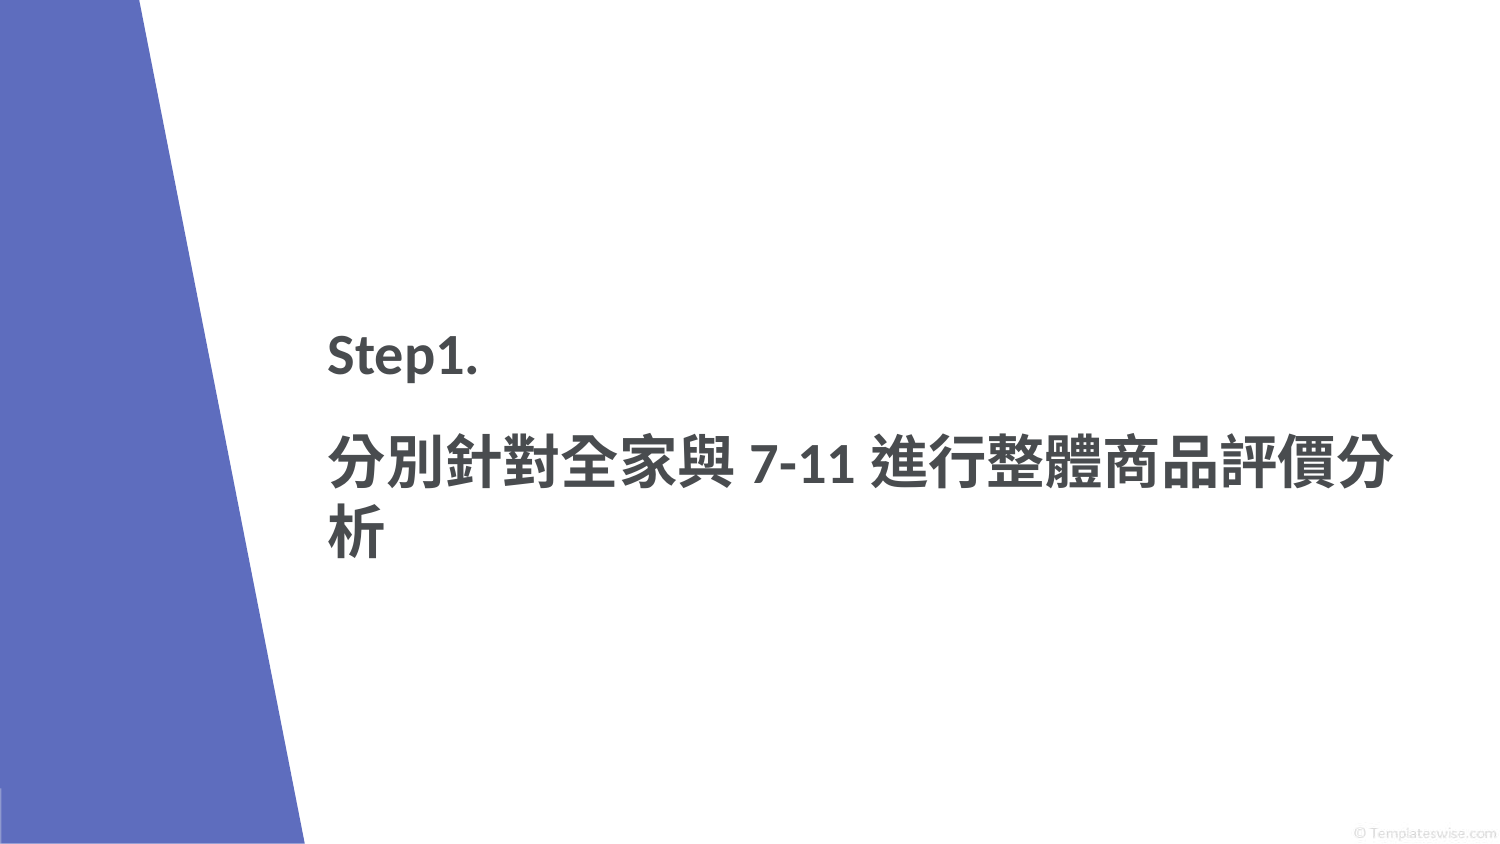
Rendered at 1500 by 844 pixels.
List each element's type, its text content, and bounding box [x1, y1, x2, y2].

picture [140, 0, 1500, 844]
text_box 分別針對全家與7-11進行整體商品評價分析 [312, 417, 1458, 504]
title Step1. [312, 315, 1117, 417]
